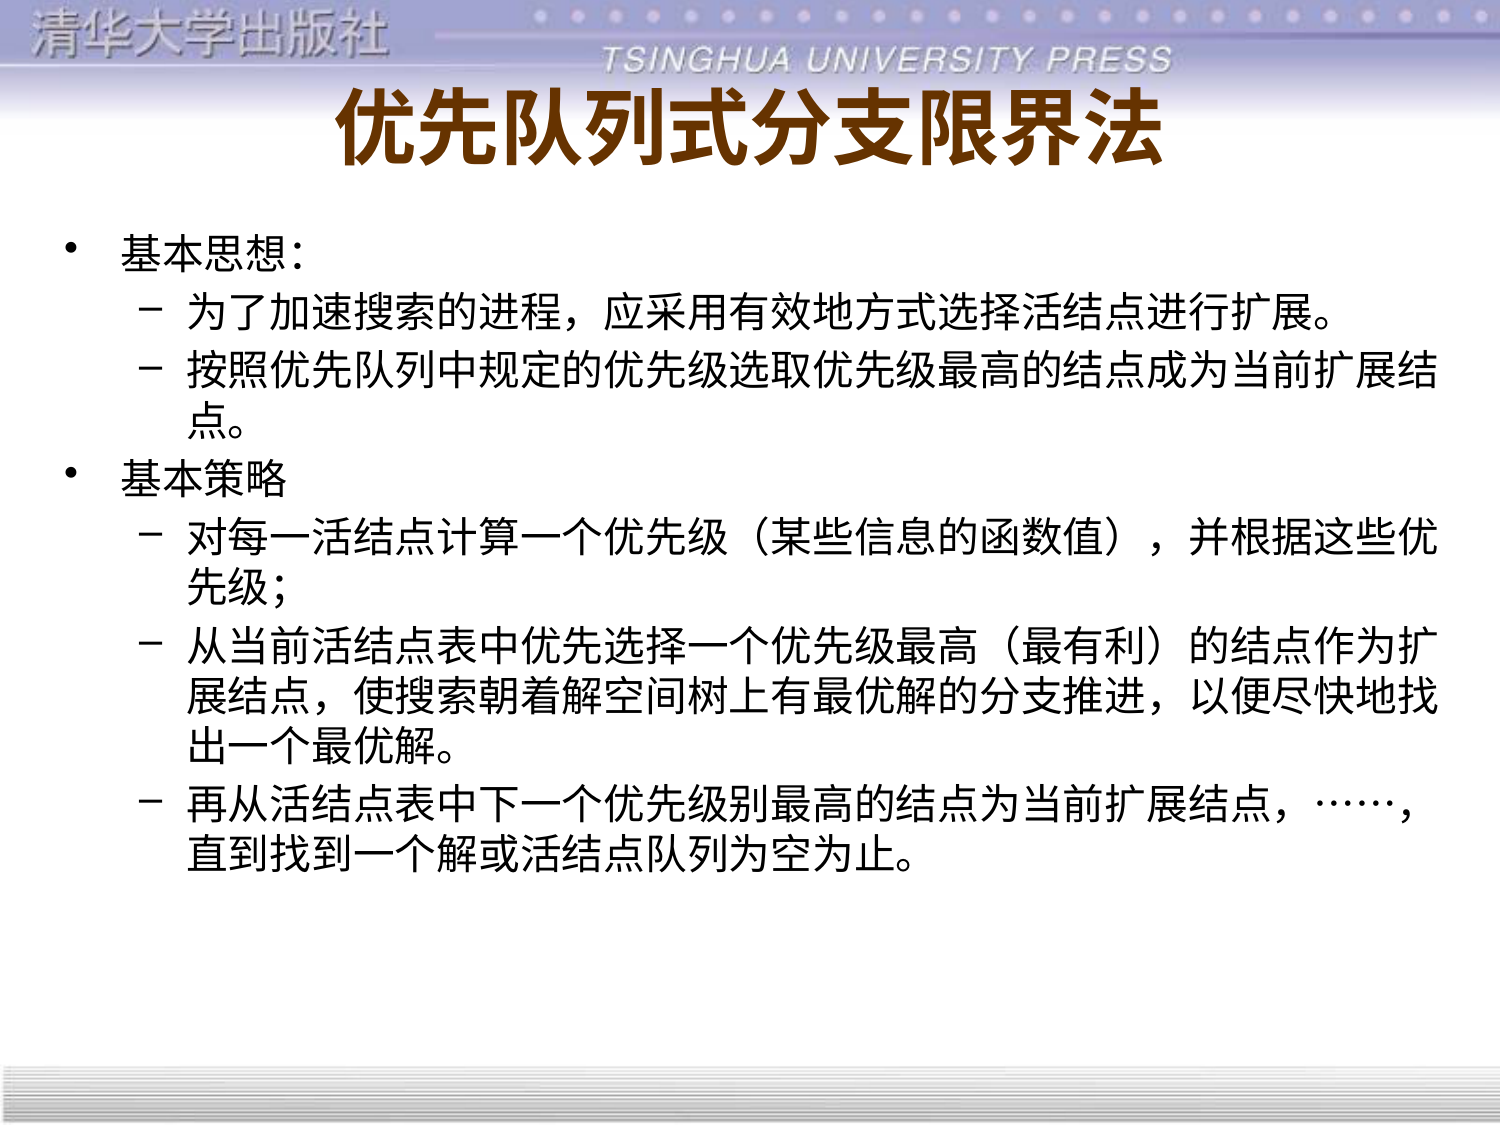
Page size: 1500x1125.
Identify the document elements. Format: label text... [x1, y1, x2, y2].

title 优先队列式分支限界法 [112, 30, 1388, 219]
picture [0, 0, 1500, 1125]
list 基本思想： 为了加速搜索的进程，应采用有效地方式选择活结点进行扩展。 按照优先队列中规定的优先级选取优先级最高的结点成为当前扩展结点。 基本策略 对每一活结点计算一个优先级（某些信息的函数值），并根据这些优先级； 从当前活结点表中优先选择一个优先级最高（最有利）的结点作为扩展结点，使搜索朝着解空间树上有最优解的分支推进，以便尽快地找出一个最优解。 再从活结点表中下一个优先级别最高的结点为当前扩展结点，……，直到找到一个解或活结点队列为空为止。 [48, 219, 1457, 981]
